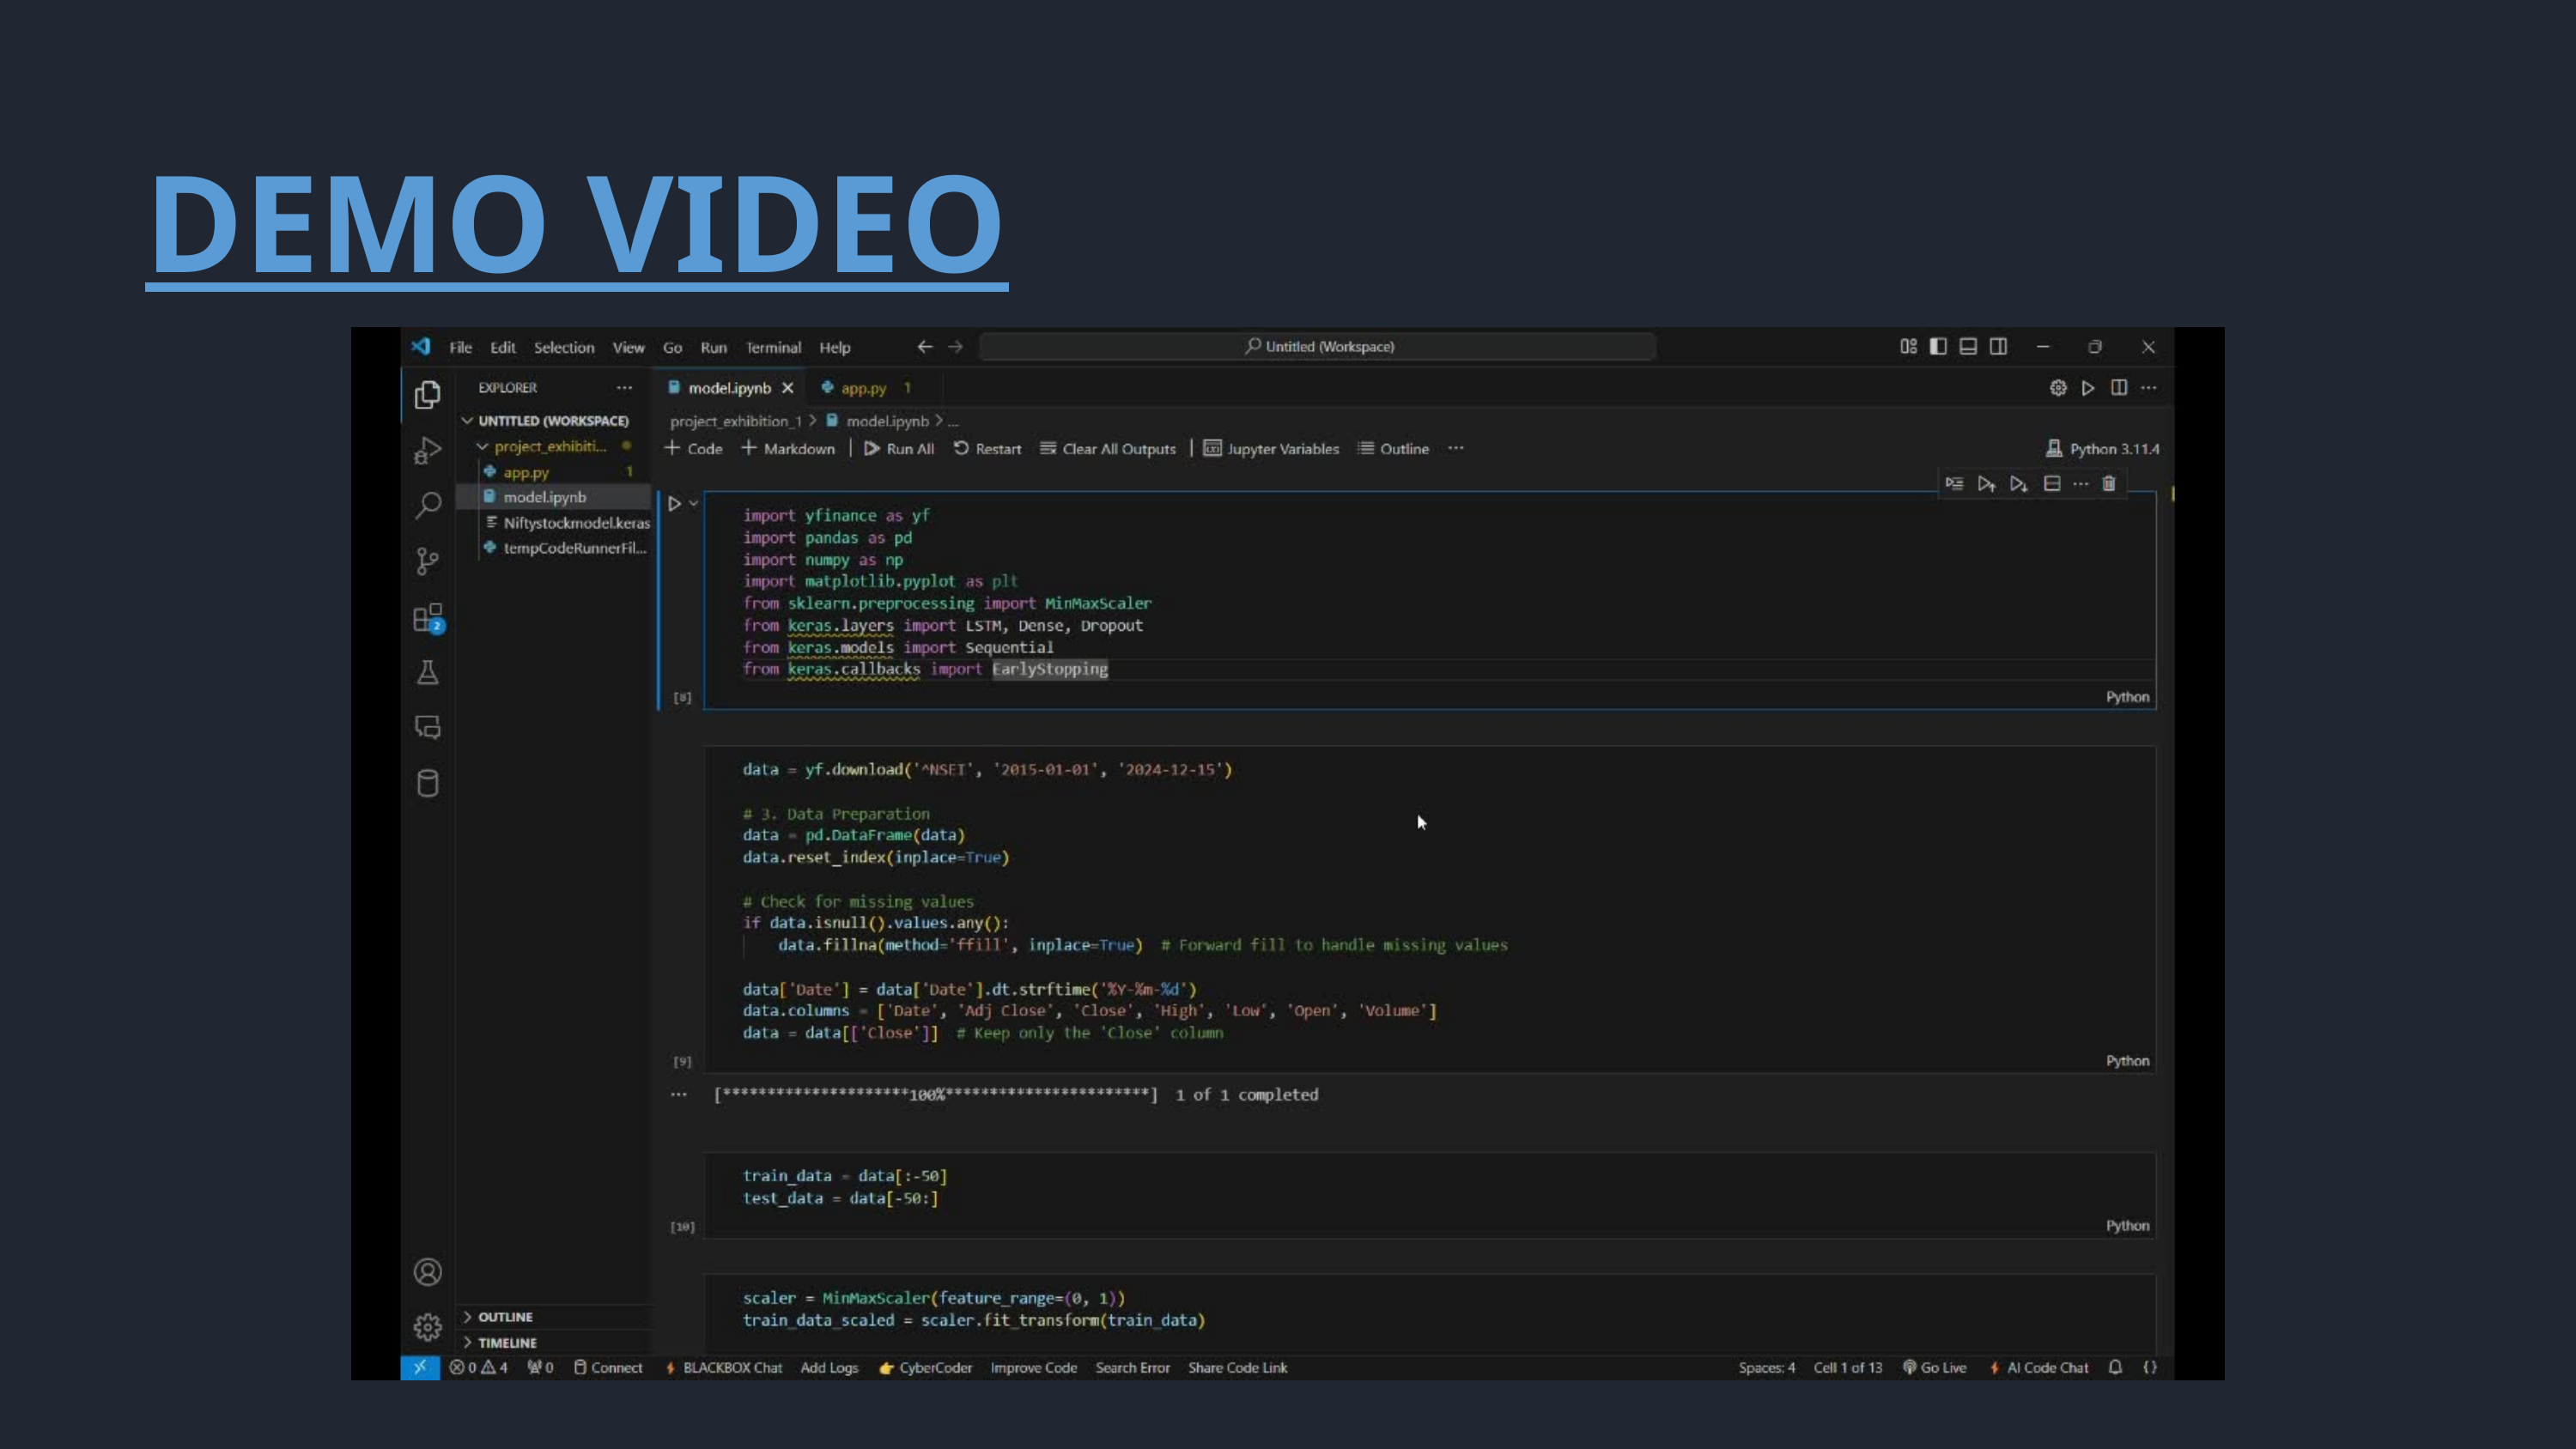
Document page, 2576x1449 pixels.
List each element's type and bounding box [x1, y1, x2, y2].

text_box [350, 326, 2226, 1381]
text_box [0, 0, 2576, 1449]
